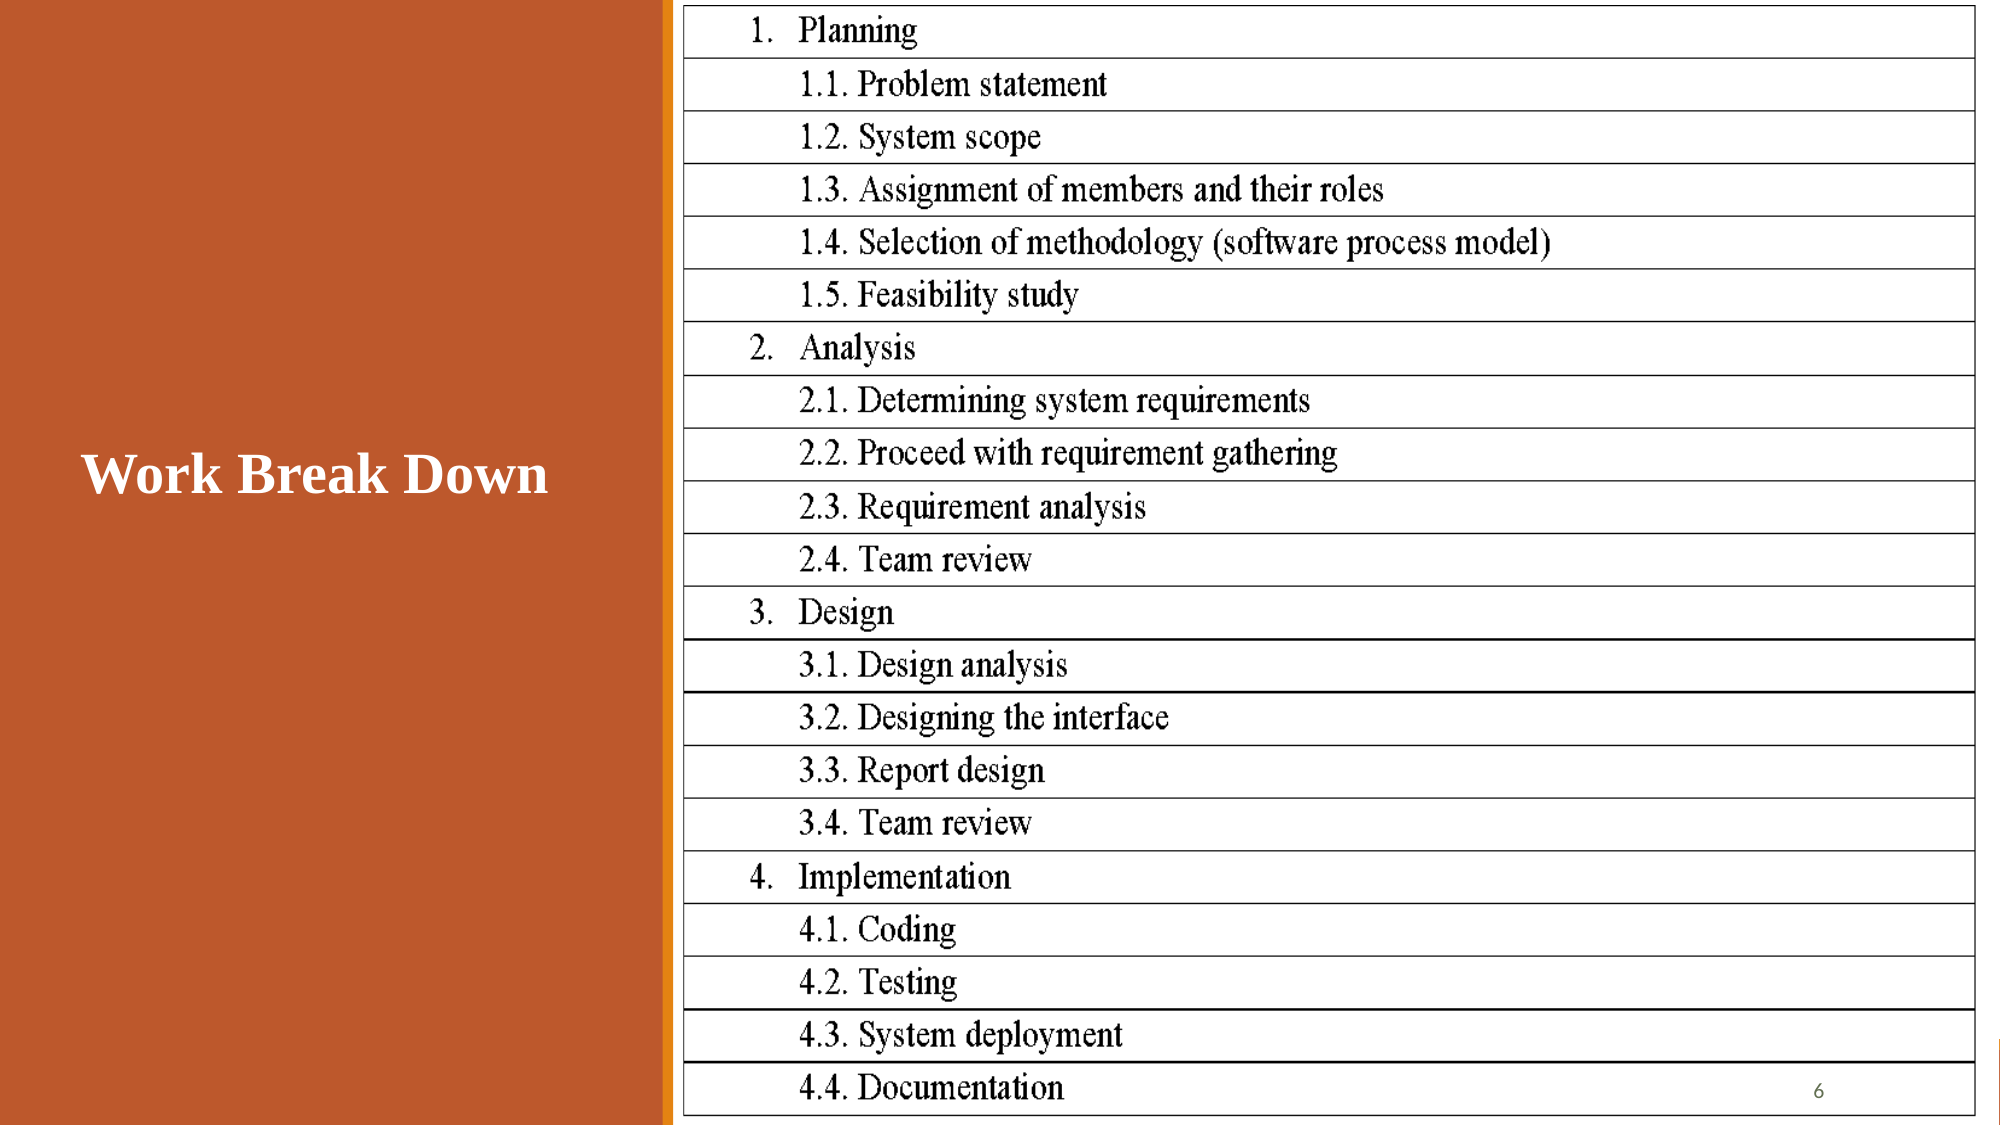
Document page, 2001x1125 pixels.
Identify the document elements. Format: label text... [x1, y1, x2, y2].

text_box [674, 0, 2000, 1125]
text_box [0, 0, 662, 1125]
text_box [662, 297, 674, 1125]
picture [682, 5, 1989, 1120]
text_box [662, 0, 674, 284]
text_box Work Break Down [80, 435, 587, 983]
